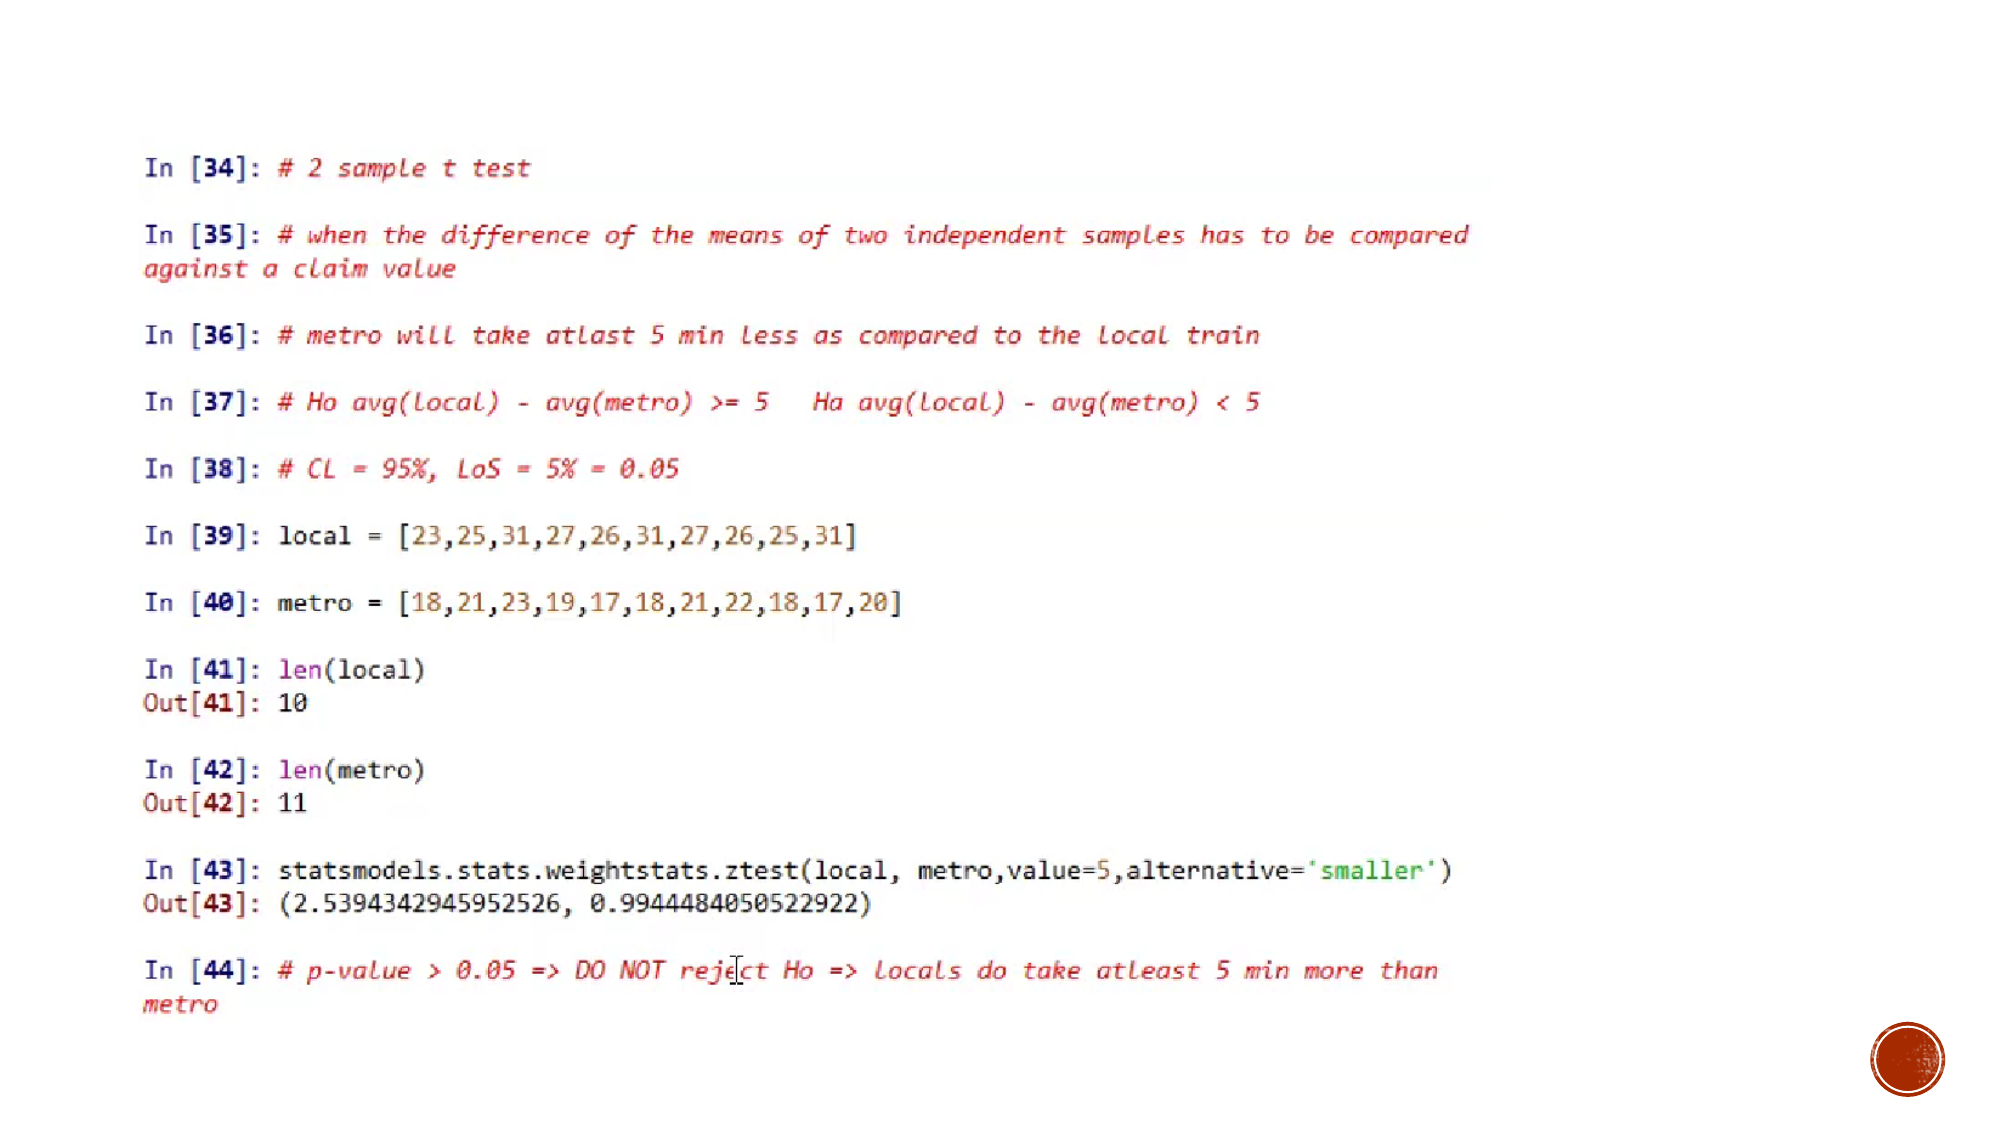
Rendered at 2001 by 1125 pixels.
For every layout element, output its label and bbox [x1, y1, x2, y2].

list [141, 139, 1491, 1027]
